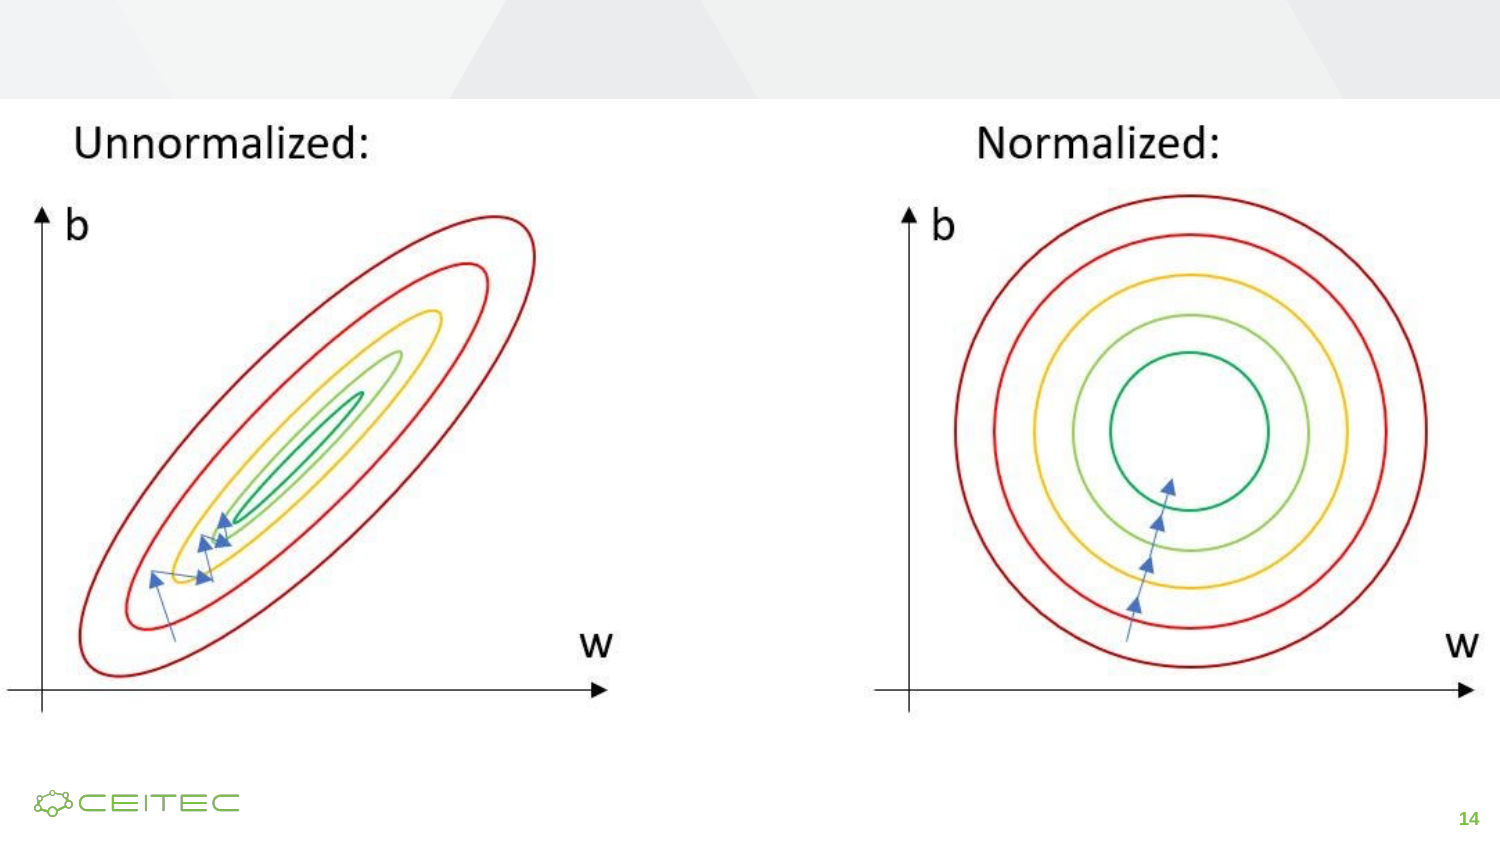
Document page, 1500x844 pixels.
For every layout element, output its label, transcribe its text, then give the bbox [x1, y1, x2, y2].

picture [34, 790, 239, 817]
slide_number ‹#› [1389, 764, 1480, 830]
picture [0, 98, 1500, 745]
